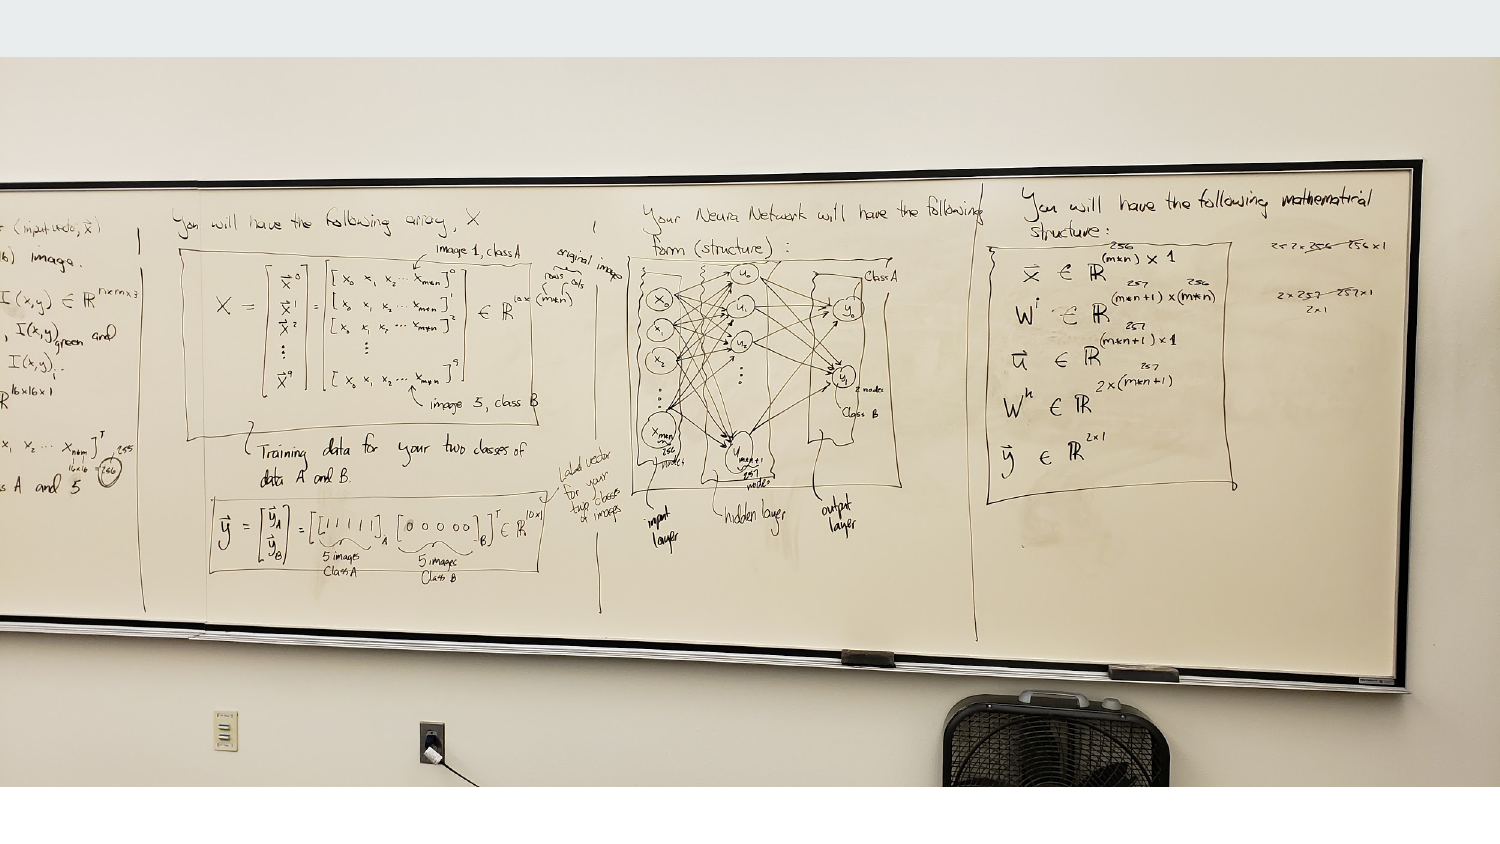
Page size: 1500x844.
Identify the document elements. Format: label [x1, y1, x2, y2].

picture [0, 57, 1500, 787]
